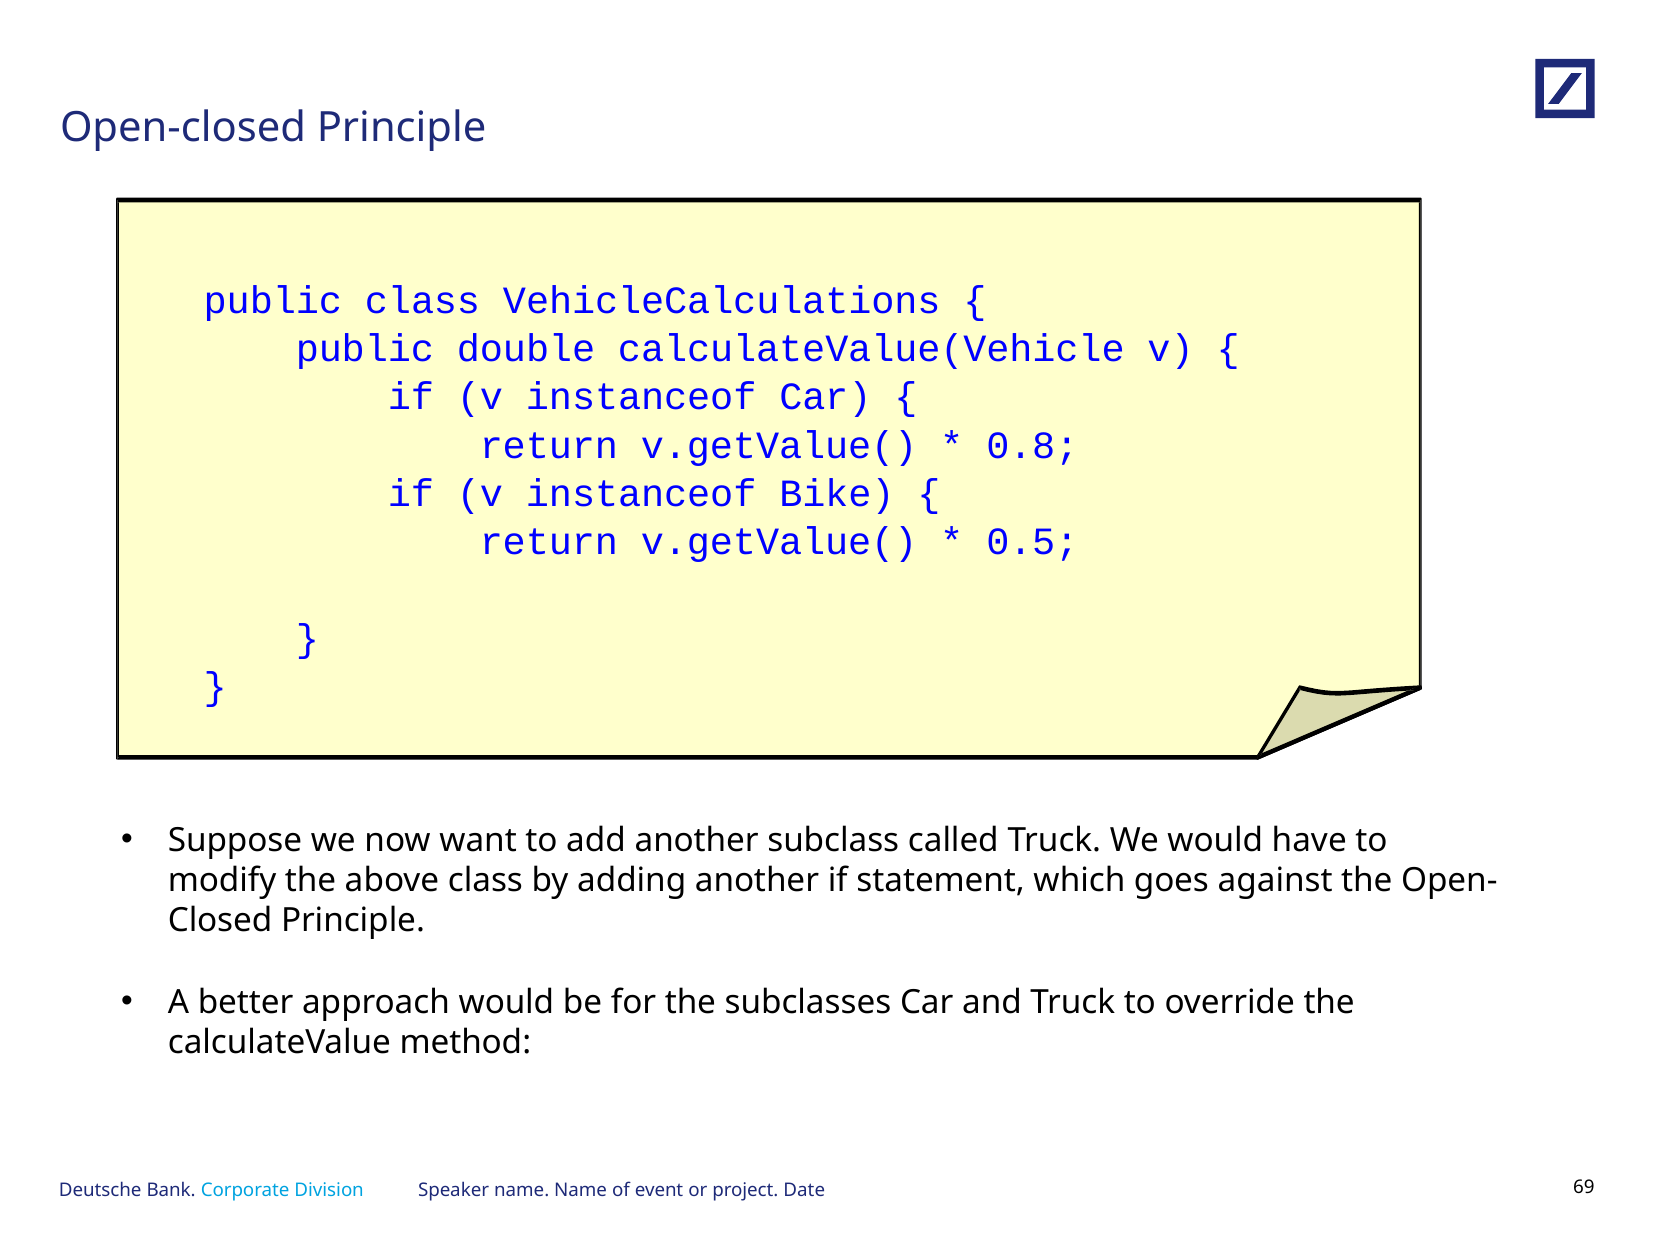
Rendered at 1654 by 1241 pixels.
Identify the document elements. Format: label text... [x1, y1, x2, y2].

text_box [115, 197, 1423, 761]
footer Speaker name. Name of event or project. Date [418, 1181, 1228, 1211]
text_box Suppose we now want to add another subclass called Truck. We would have to modify the above class by adding another if statement, which goes against the Open-Closed Principle. A better approach would be for the subclasses Car and Truck to override the calculateValue method: [119, 816, 1507, 1061]
slide_number 68 [1535, 1181, 1595, 1211]
title Open-closed Principle [60, 105, 1481, 198]
